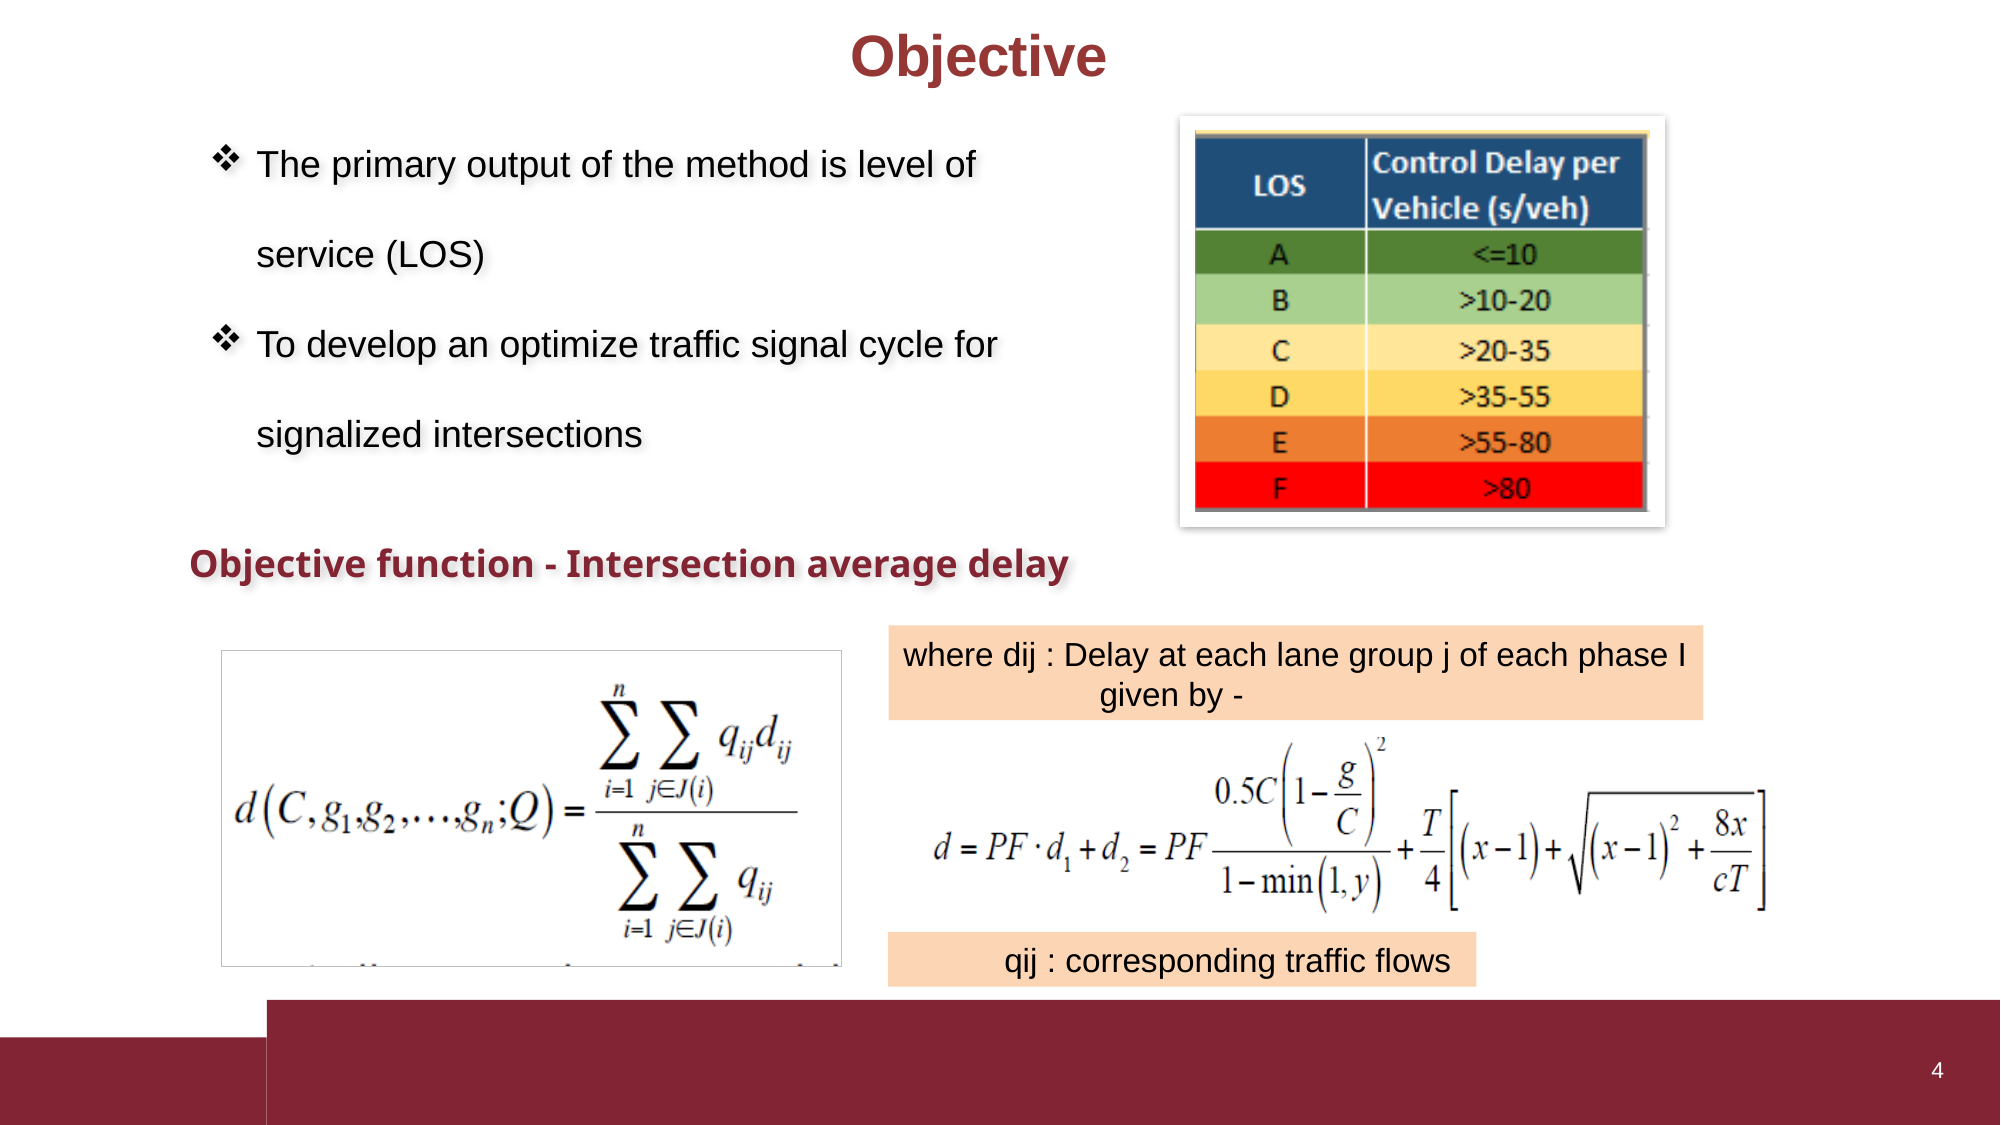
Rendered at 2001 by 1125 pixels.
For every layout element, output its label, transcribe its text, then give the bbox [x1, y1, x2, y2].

slide_number 4 [1927, 1055, 1962, 1086]
picture [1194, 130, 1651, 513]
text_box The primary output of the method is level of service (LOS) To develop an optimize traffic signal cycle for signalized intersections [194, 87, 1114, 463]
text_box Objective [73, 0, 1885, 96]
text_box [194, 531, 1773, 988]
